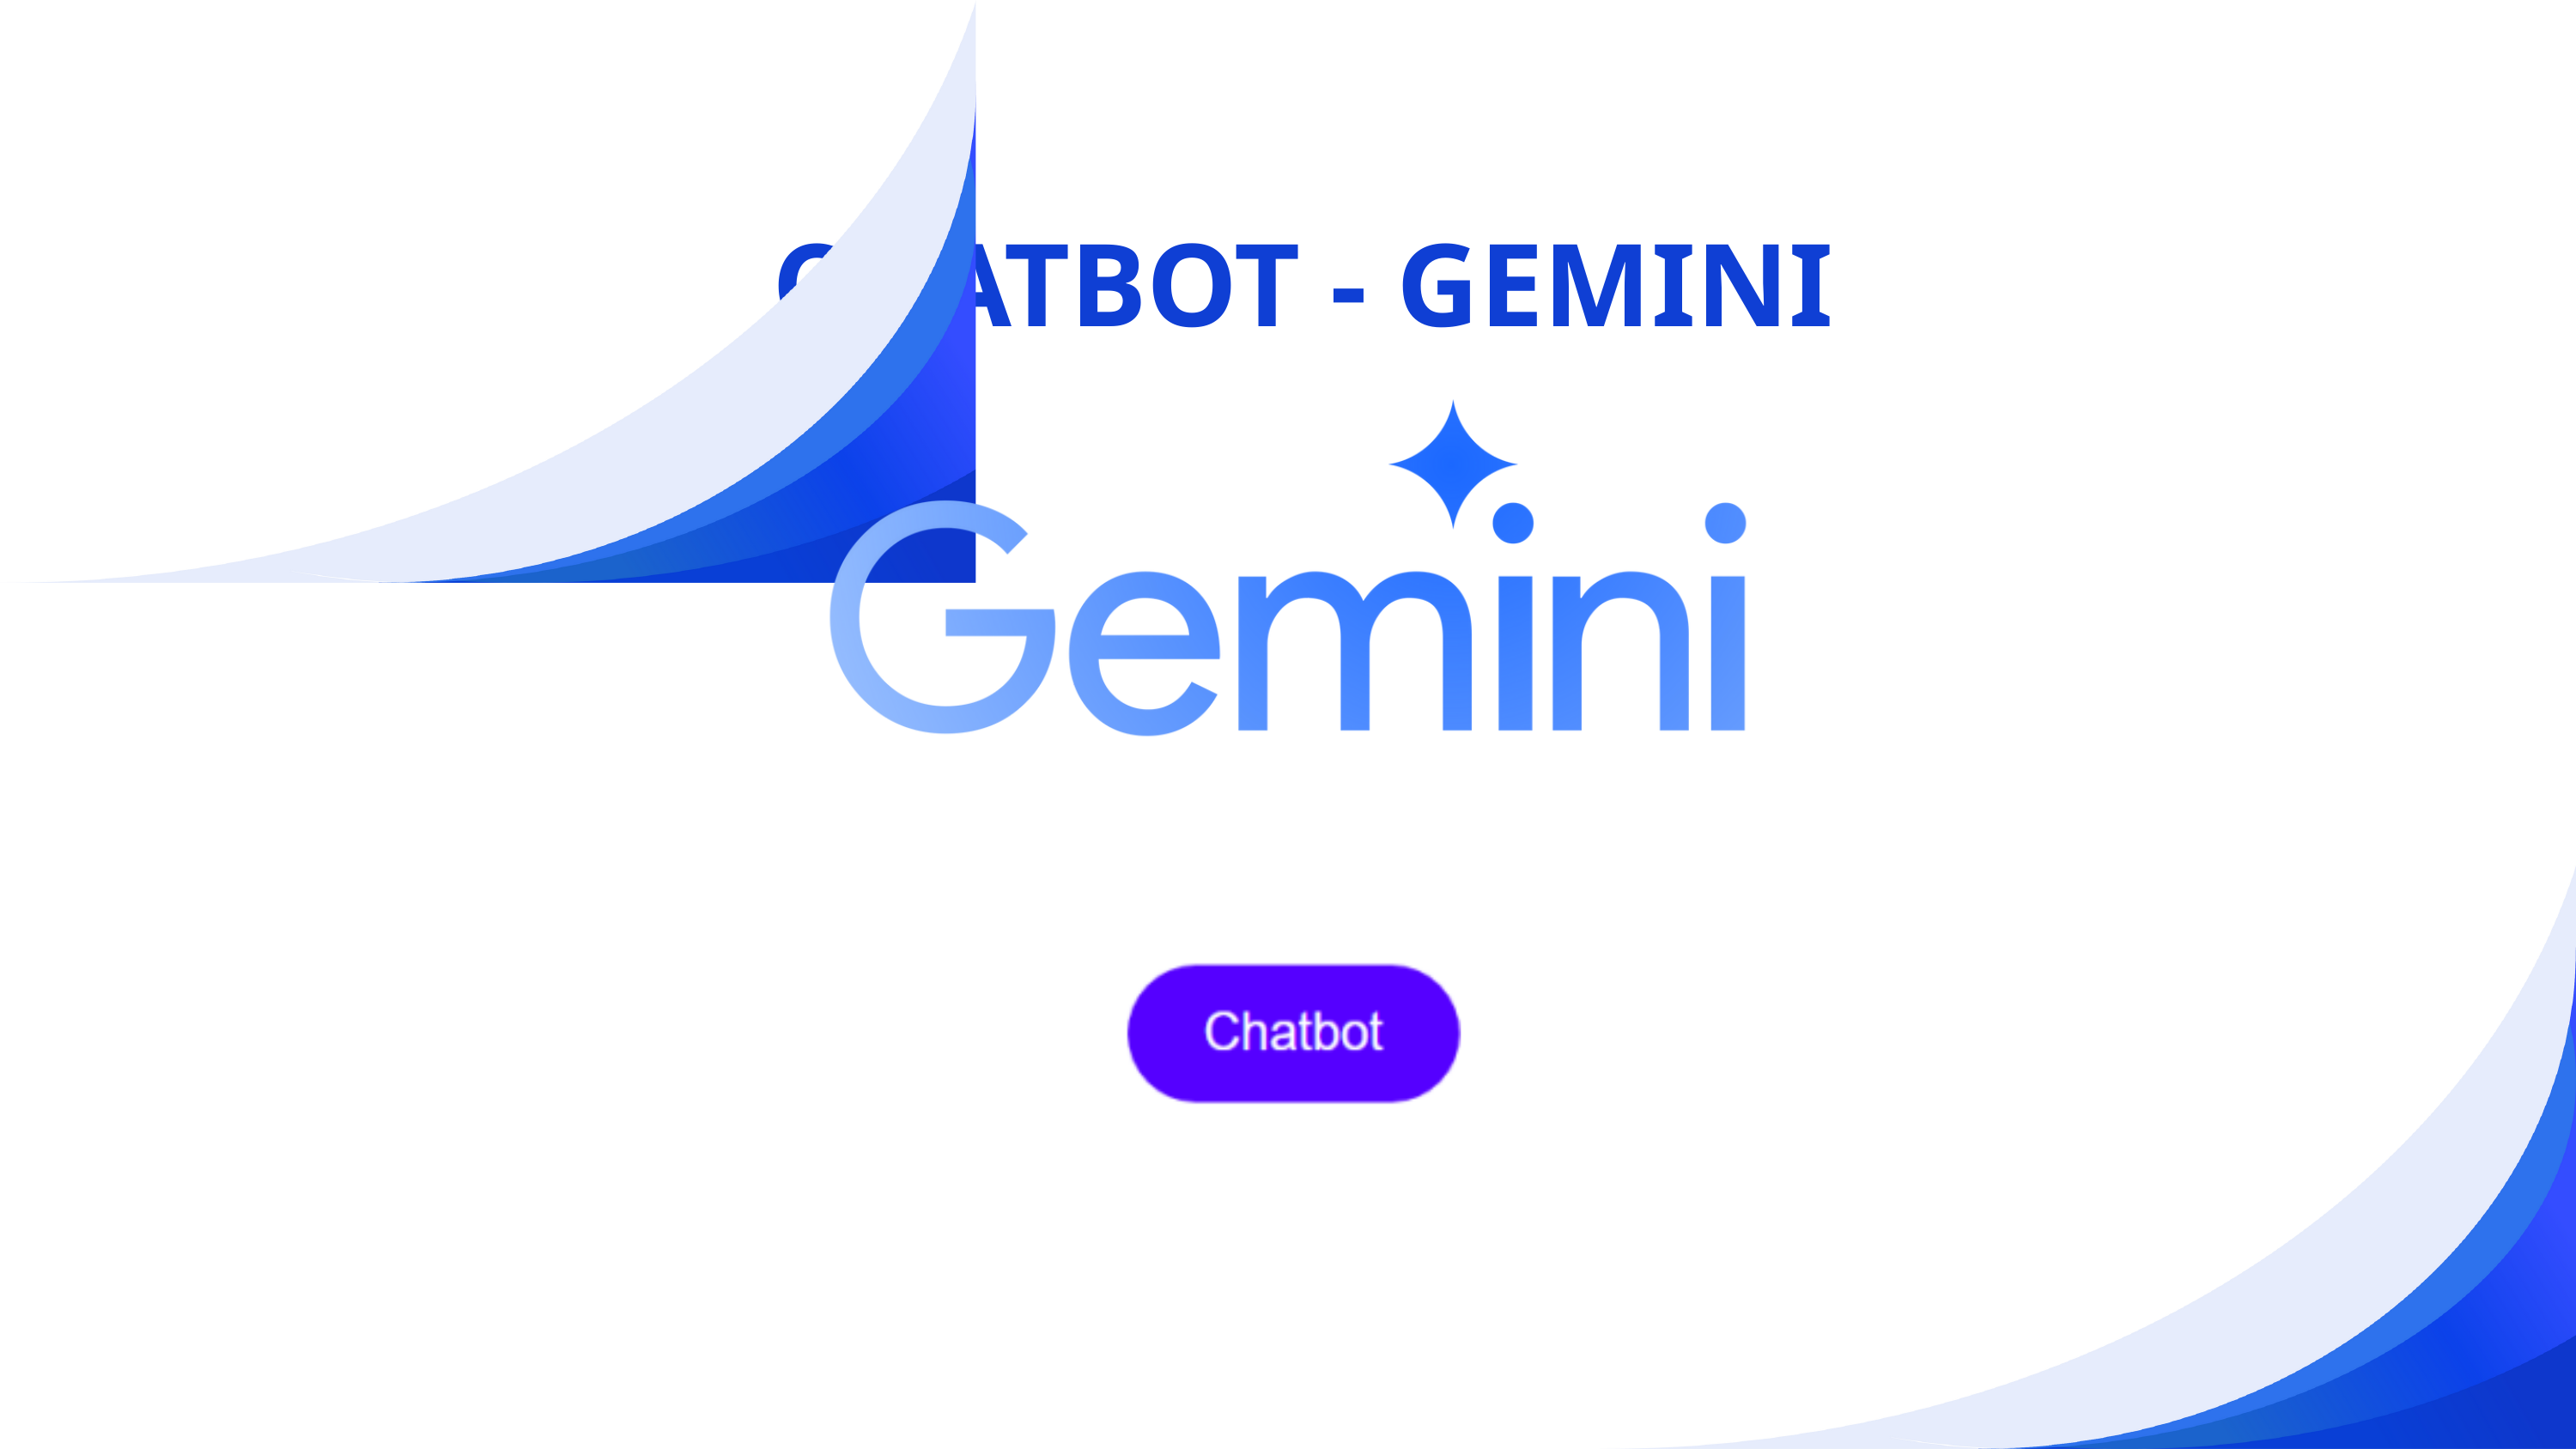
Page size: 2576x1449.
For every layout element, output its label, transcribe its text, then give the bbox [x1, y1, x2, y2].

text_box [0, 0, 976, 584]
text_box [1600, 865, 2576, 1449]
text_box [799, 399, 1777, 767]
text_box CHATBOT - GEMINI [976, 189, 2210, 350]
text_box [1112, 943, 1461, 1106]
